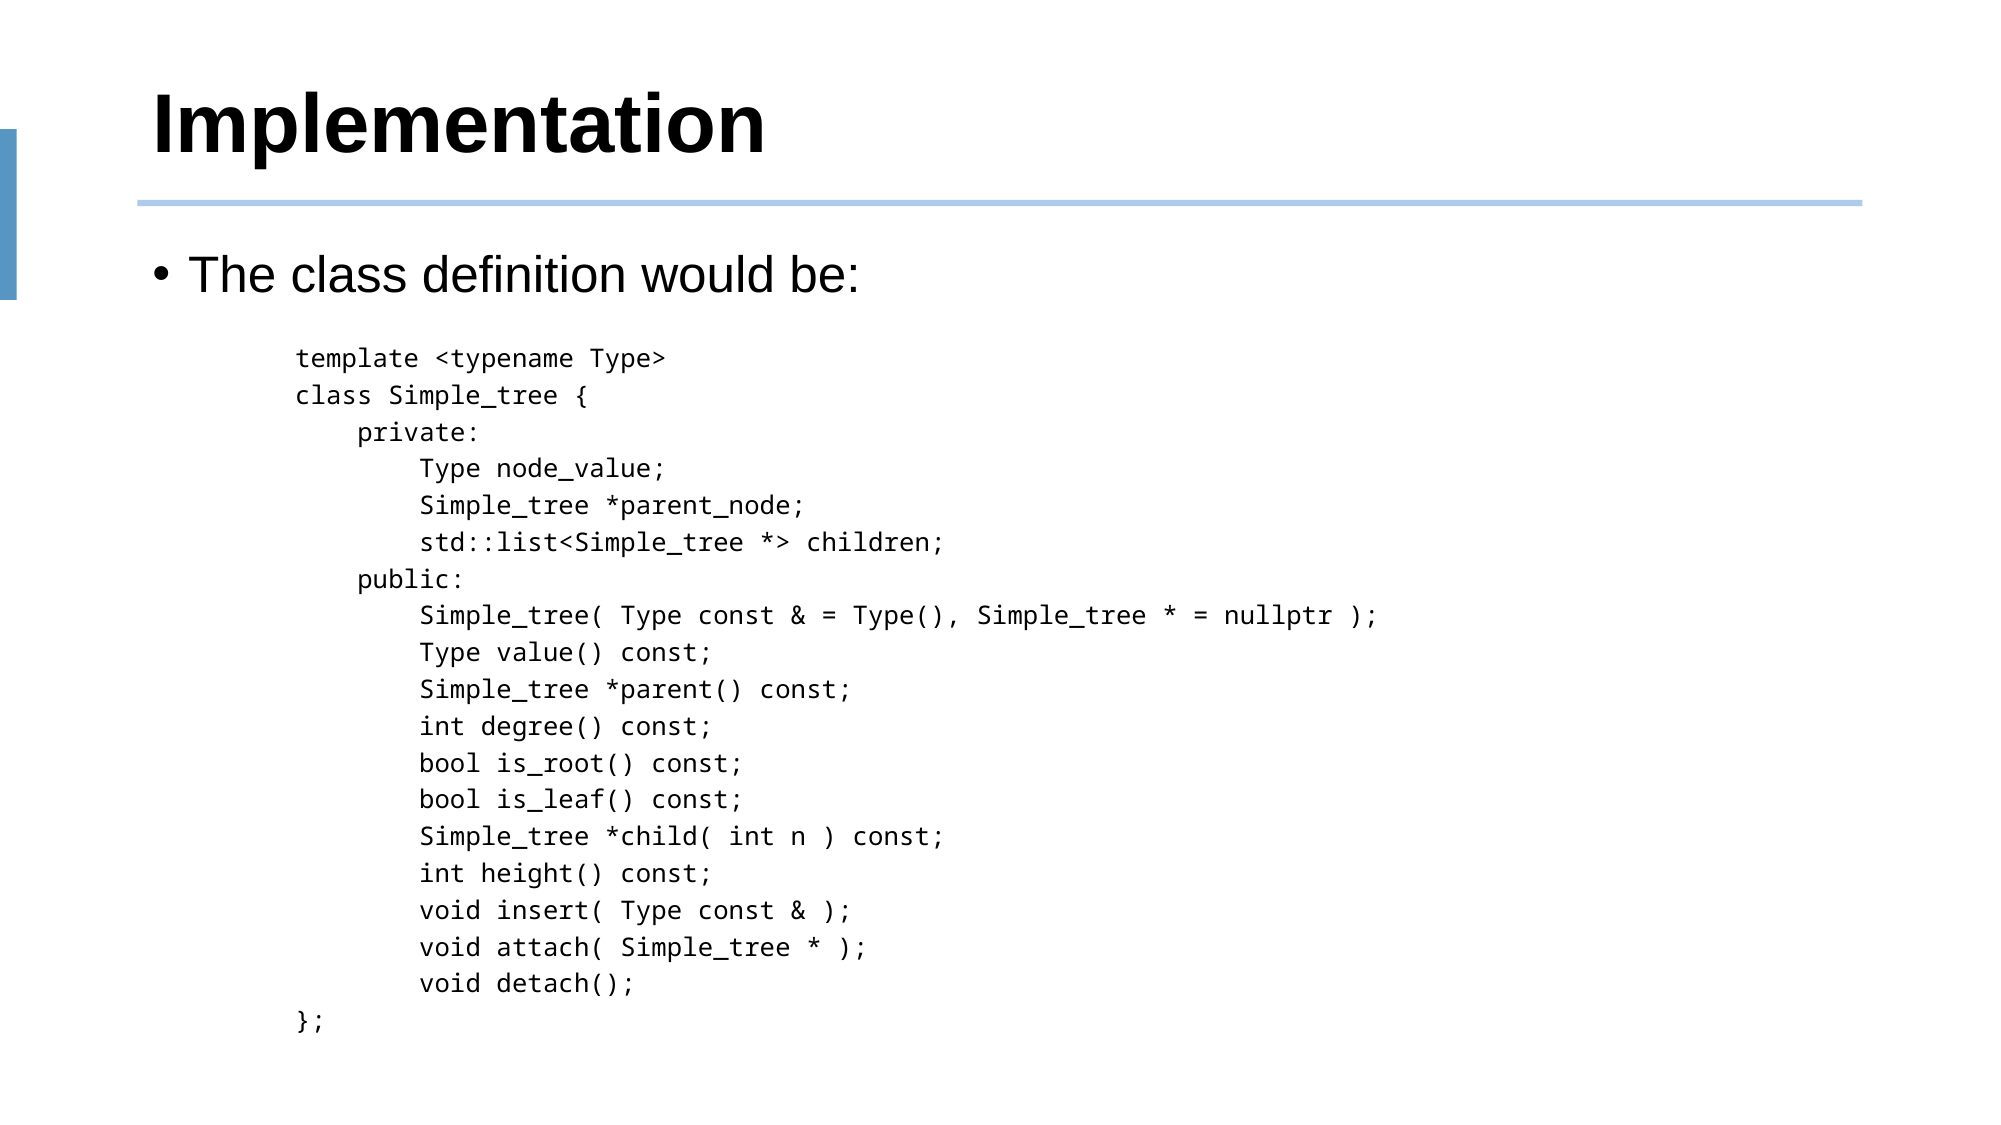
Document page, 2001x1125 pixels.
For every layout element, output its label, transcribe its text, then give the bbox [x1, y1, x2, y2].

title Implementation [137, 42, 1863, 208]
list The class definition would be: template <typename Type> class Simple_tree { private: Type node_value; Simple_tree *parent_node; std::list<Simple_tree *> children; public: Simple_tree( Type const & = Type(), Simple_tree * = nullptr ); Type value() const; Simple_tree *parent() const; int degree() const; bool is_root() const; bool is_leaf() const; Simple_tree *child( int n ) const; int height() const; void insert( Type const & ); void attach( Simple_tree * ); void detach(); }; [137, 240, 1863, 1050]
